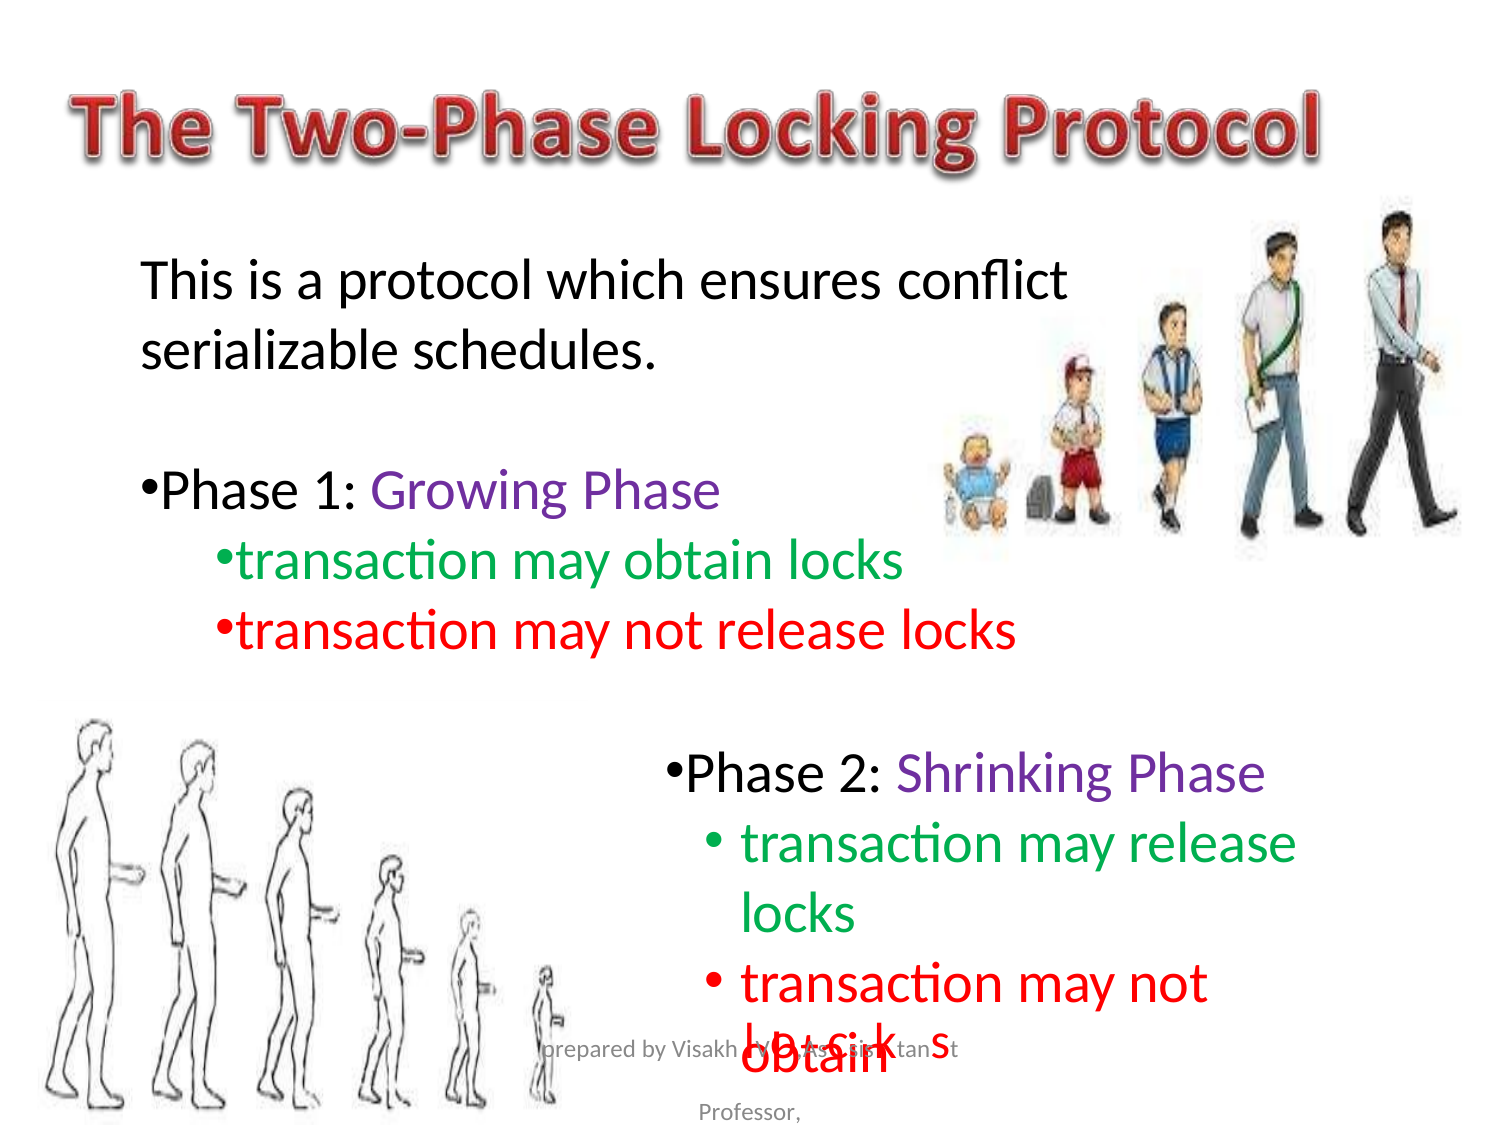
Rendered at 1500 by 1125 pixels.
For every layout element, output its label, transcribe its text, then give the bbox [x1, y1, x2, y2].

text_box [912, 124, 1500, 650]
text_box prepared by Visakh lVo,Ascsisktanst Professor, LBSITW [540, 1023, 960, 1125]
text_box Phase 1: Growing Phase transaction may obtain locks transaction may not release locks Phase 2: Shrinking Phase transaction may release locks transaction may not obtain [137, 449, 1402, 1084]
text_box [60, 87, 1328, 189]
text_box [37, 699, 540, 1125]
title This is a protocol which ensures conflict serializable schedules. [137, 239, 1080, 430]
